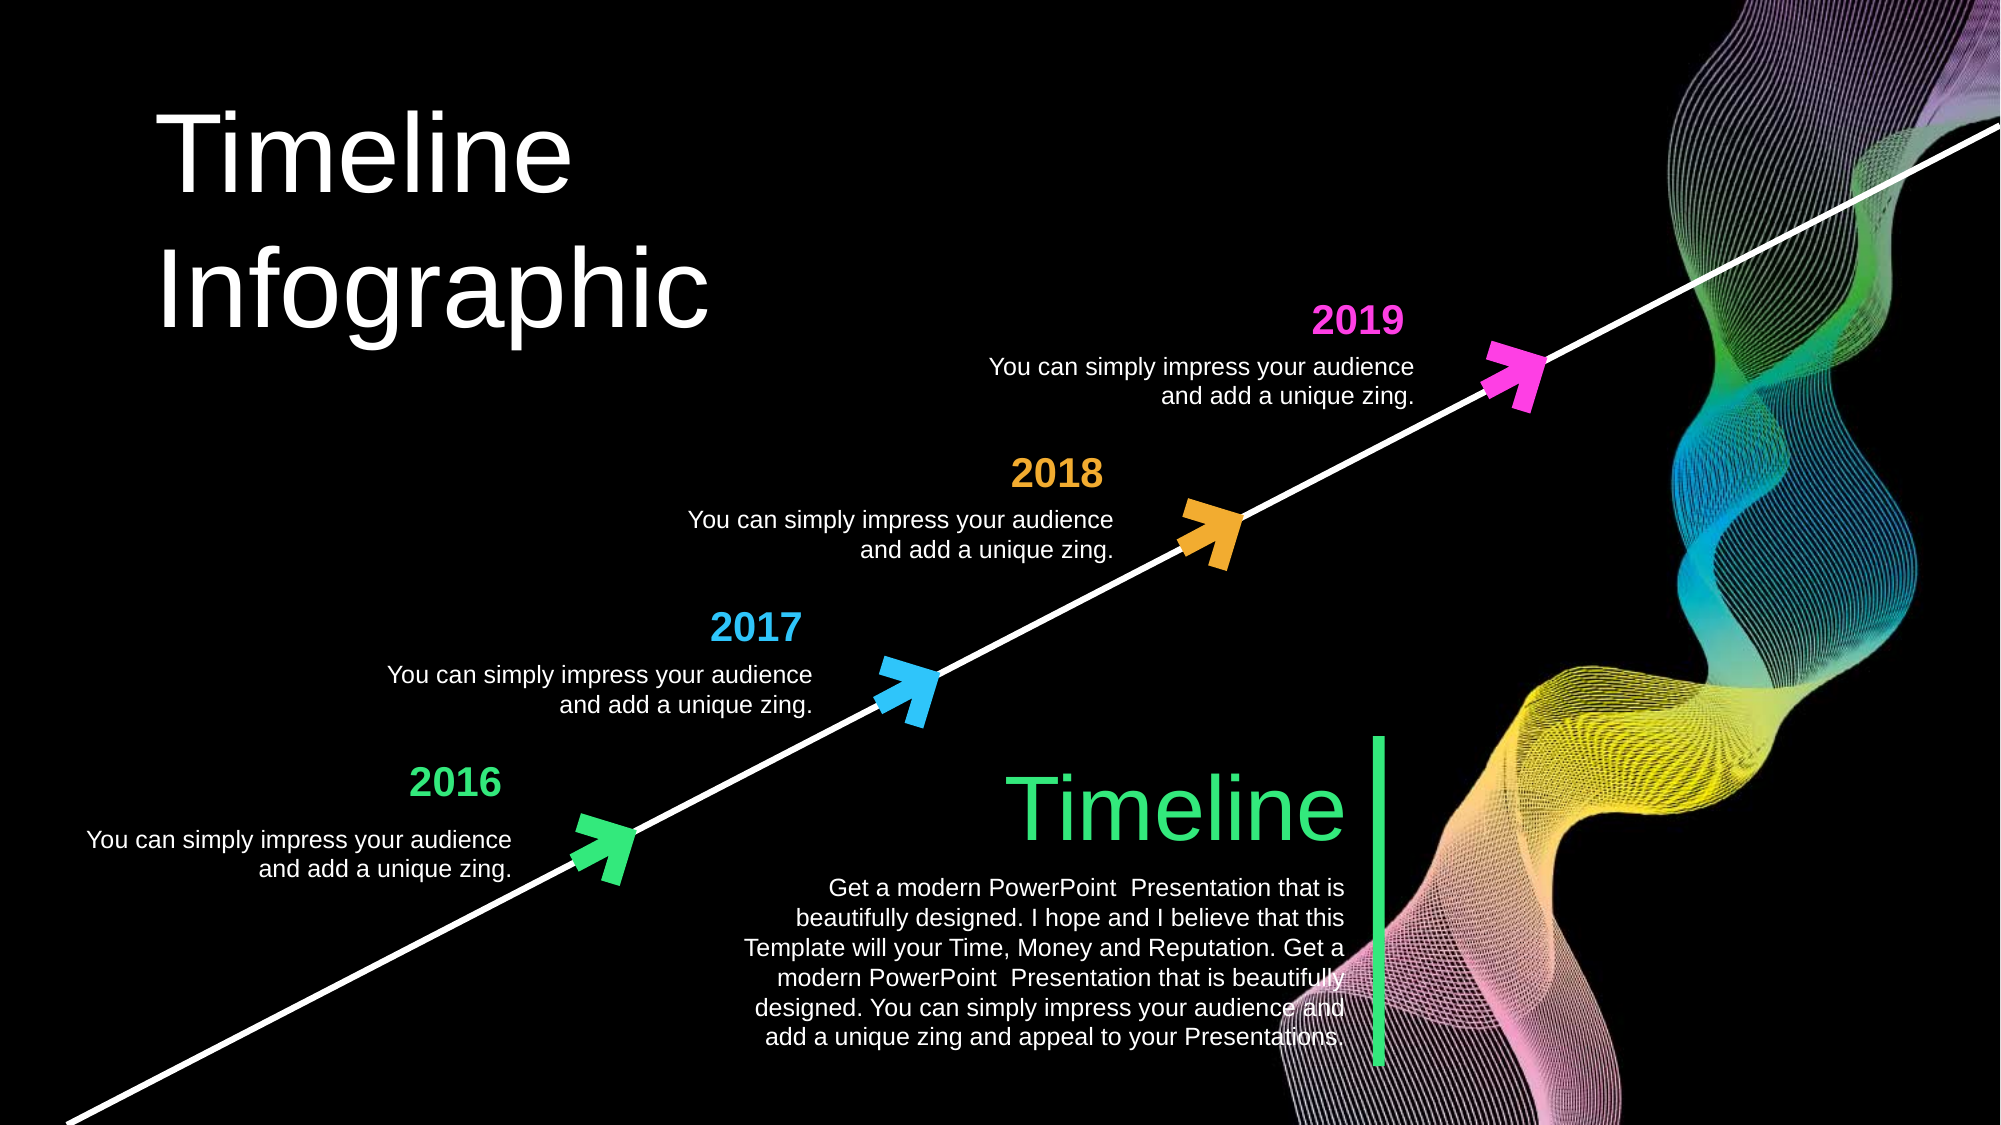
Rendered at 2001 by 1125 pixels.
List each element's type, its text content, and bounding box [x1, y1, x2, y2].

text_box Timeline Infographic [139, 72, 834, 125]
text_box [66, 125, 2000, 1125]
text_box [707, 741, 1364, 1061]
picture [0, 0, 2001, 1125]
